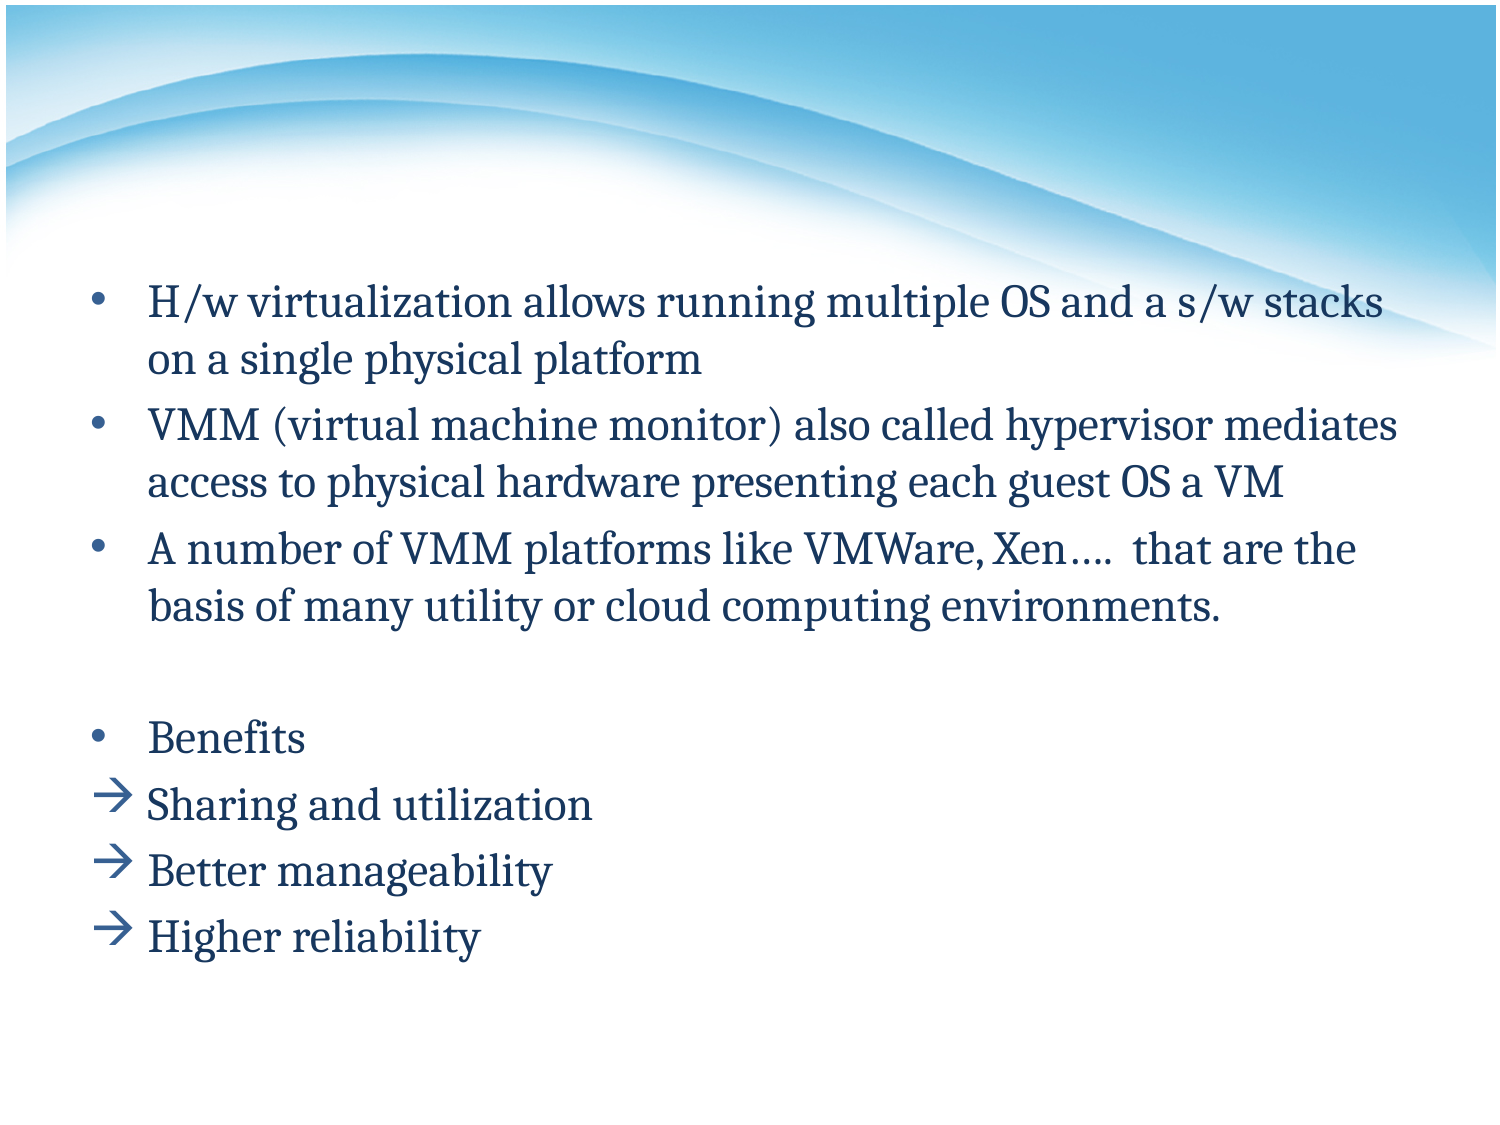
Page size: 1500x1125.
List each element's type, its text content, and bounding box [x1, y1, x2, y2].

list H/w virtualization allows running multiple OS and a s/w stacks on a single physical platform VMM (virtual machine monitor) also called hypervisor mediates access to physical hardware presenting each guest OS a VM A number of VMM platforms like VMWare, Xen…. that are the basis of many utility or cloud computing environments. Benefits Sharing and utilization Better manageability Higher reliability [75, 262, 1425, 1005]
picture [0, 0, 1500, 1125]
